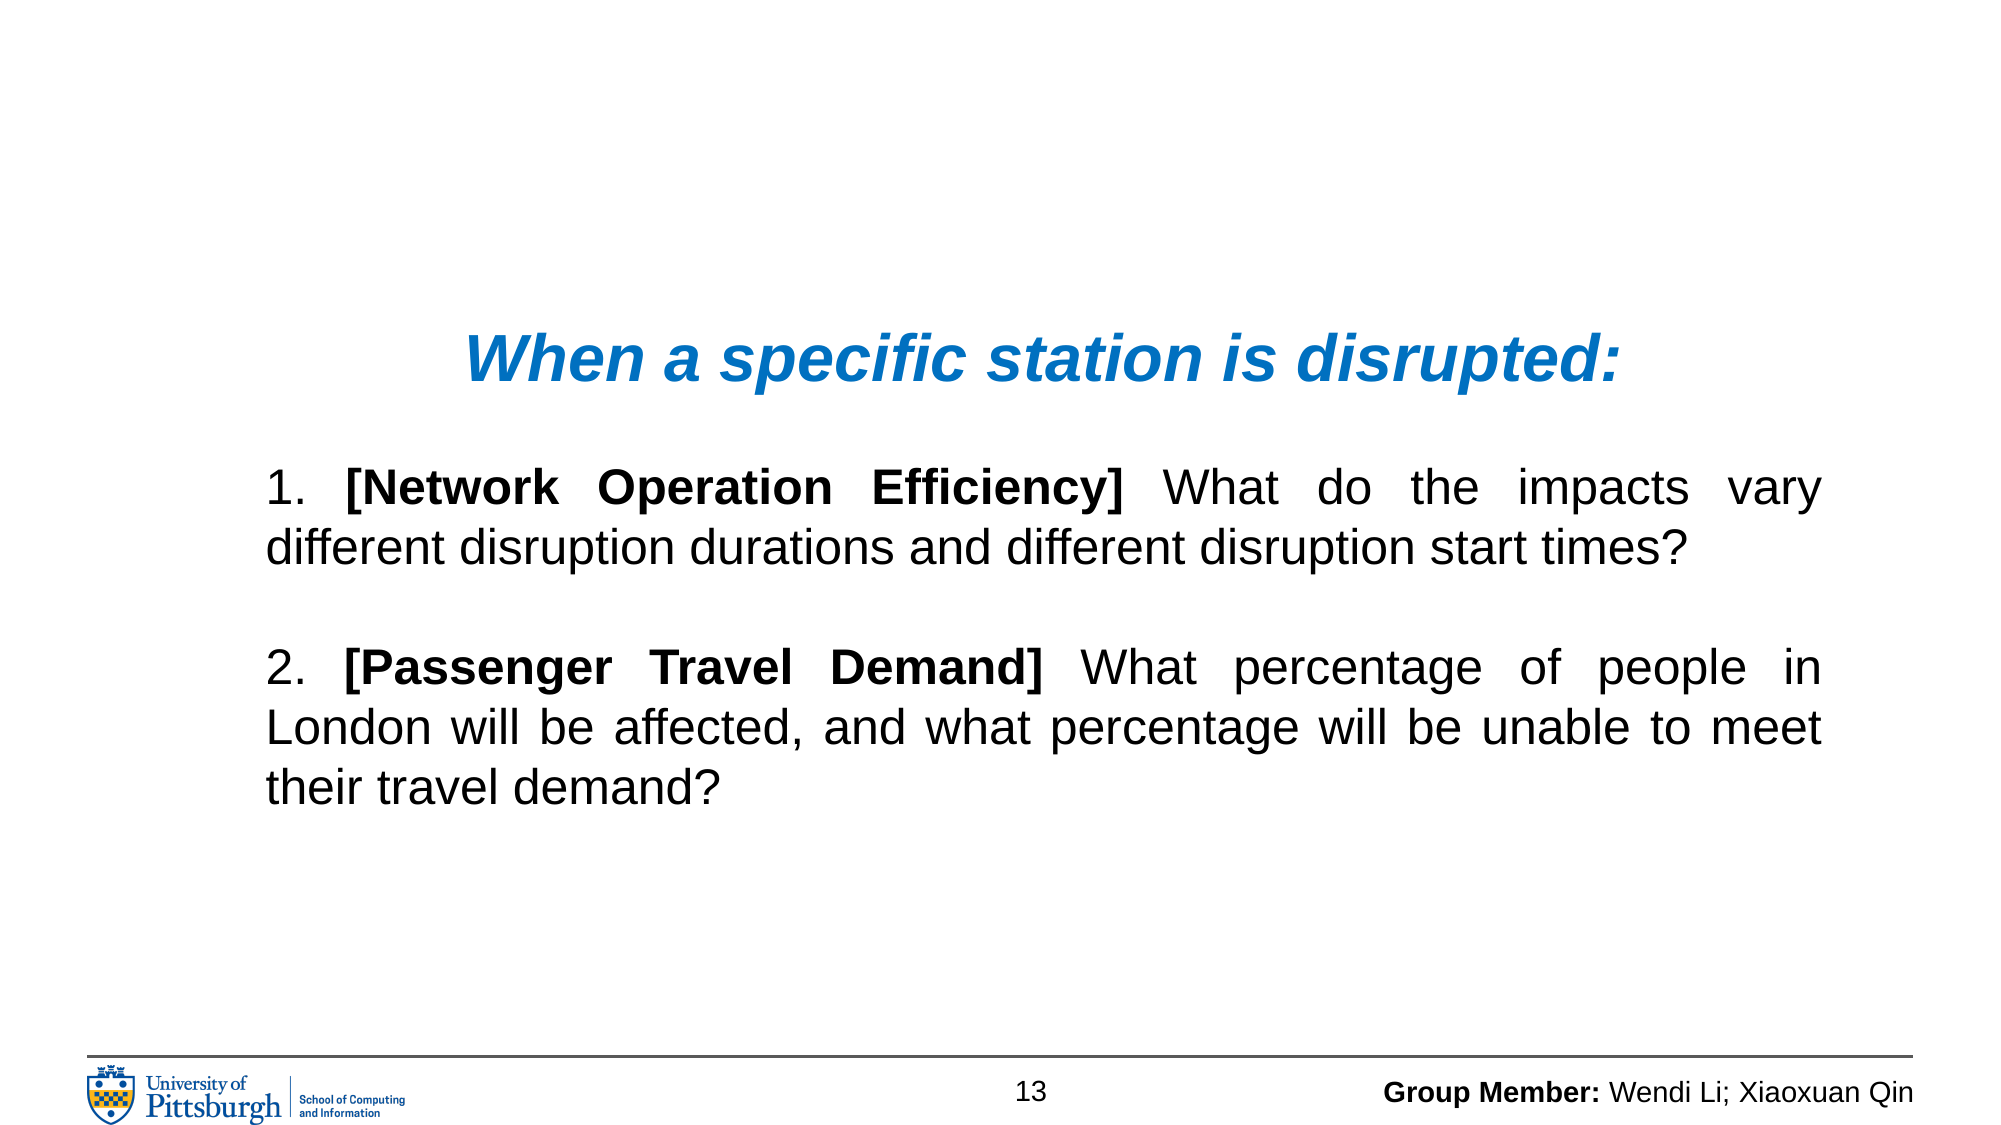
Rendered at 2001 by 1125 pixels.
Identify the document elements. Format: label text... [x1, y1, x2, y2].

picture [87, 1065, 423, 1125]
text_box When a specific station is disrupted: 1. [Network Operation Efficiency] What do the impacts vary different disruption durations and different disruption start times? 2. [Passenger Travel Demand] What percentage of people in London will be affected, and what percentage will be unable to meet their travel demand? [250, 307, 1838, 823]
slide_number 13 [999, 1065, 1450, 1125]
